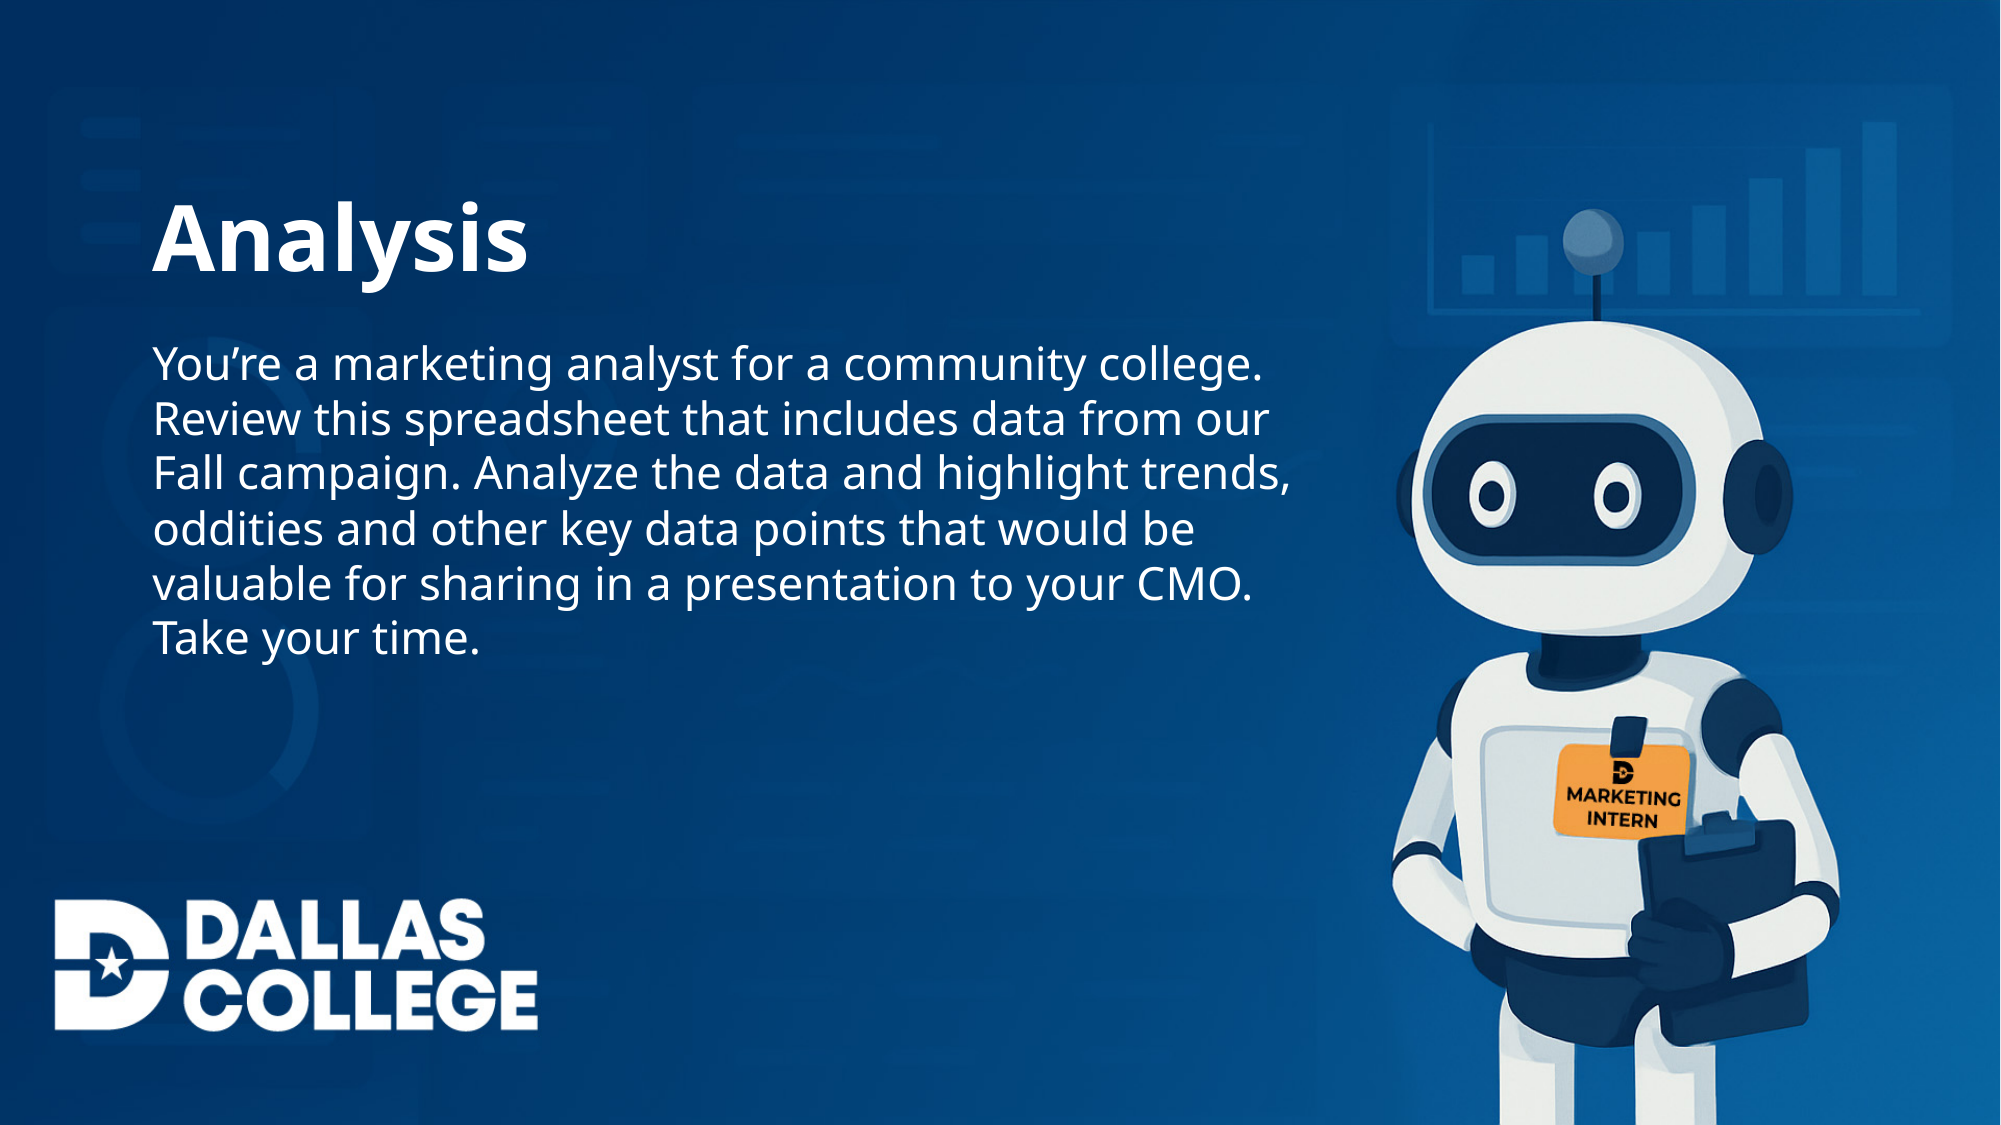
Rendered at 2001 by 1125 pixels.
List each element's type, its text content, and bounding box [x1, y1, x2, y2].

picture [0, 0, 2001, 1125]
title Analysis [137, 133, 1588, 351]
text_box You’re a marketing analyst for a community college. Review this spreadsheet that includes data from our Fall campaign. Analyze the data and highlight trends, oddities and other key data points that would be valuable for sharing in a presentation to your CMO. Take your time. [137, 326, 1363, 672]
